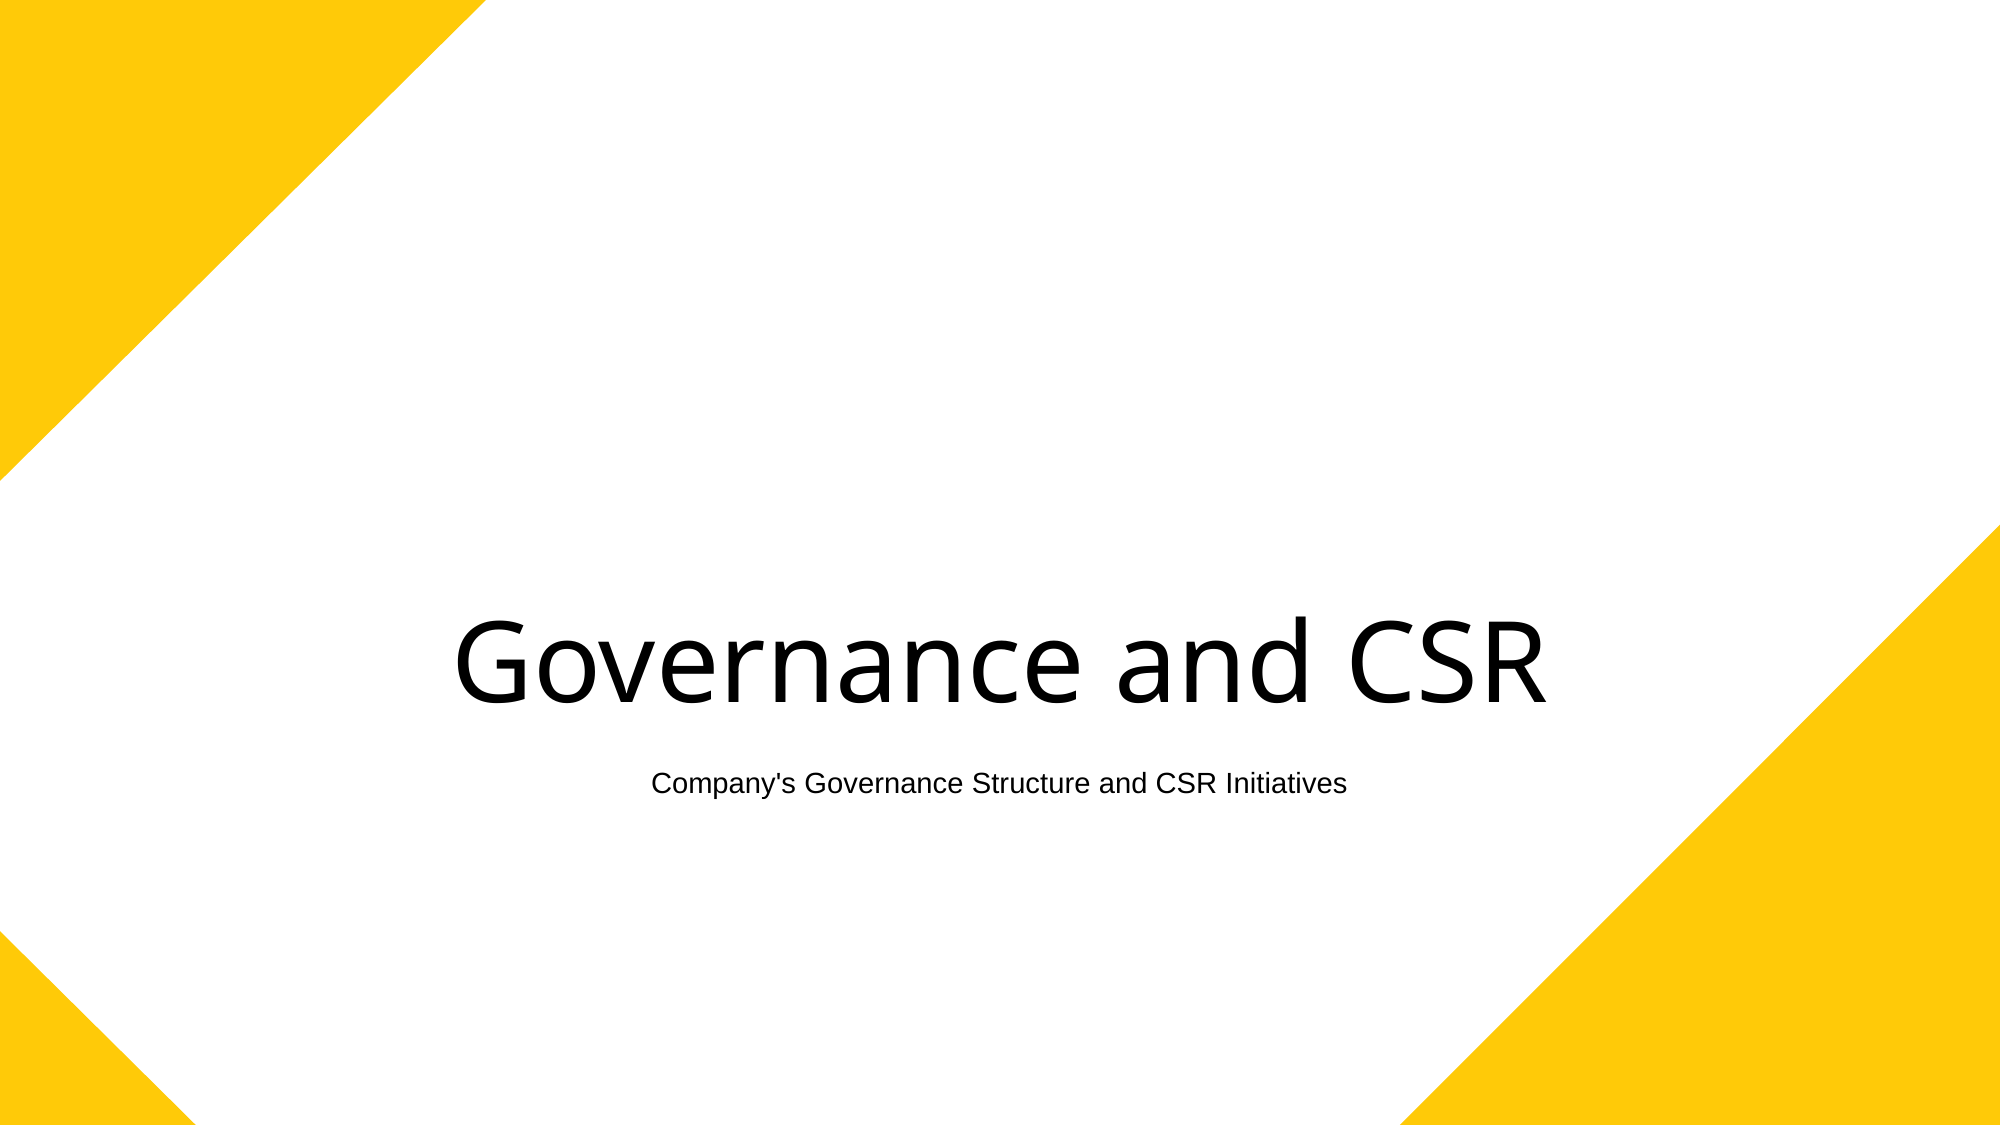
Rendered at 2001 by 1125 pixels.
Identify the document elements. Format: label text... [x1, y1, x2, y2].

title Governance and CSR [434, 87, 1566, 725]
subtitle Company's Governance Structure and CSR Initiatives [434, 764, 1566, 981]
